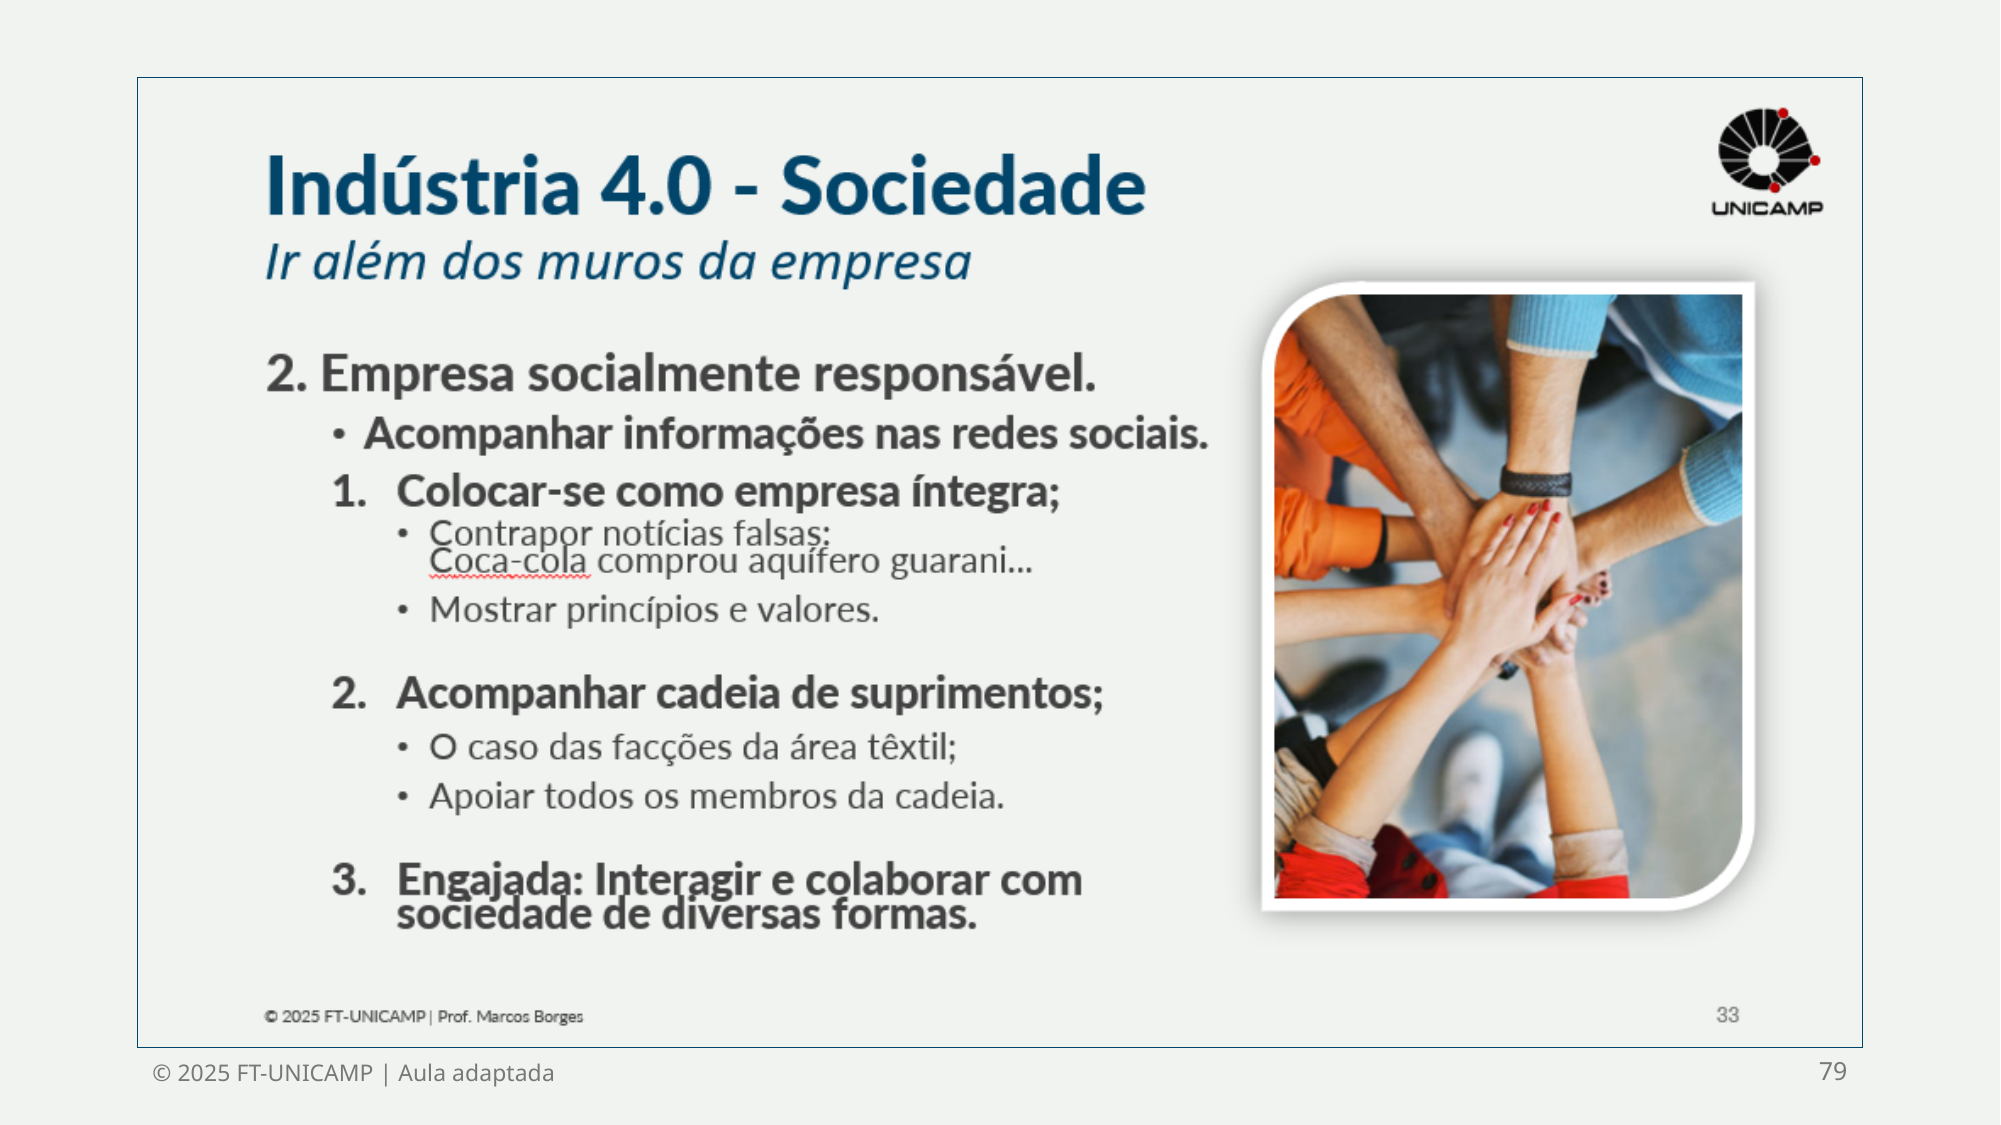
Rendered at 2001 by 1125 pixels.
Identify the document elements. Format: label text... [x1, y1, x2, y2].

slide_number 79 [1412, 1049, 1863, 1103]
picture [136, 76, 1863, 1049]
slide_number © 2025 FT-UNICAMP | Aula adaptada [137, 1049, 588, 1103]
